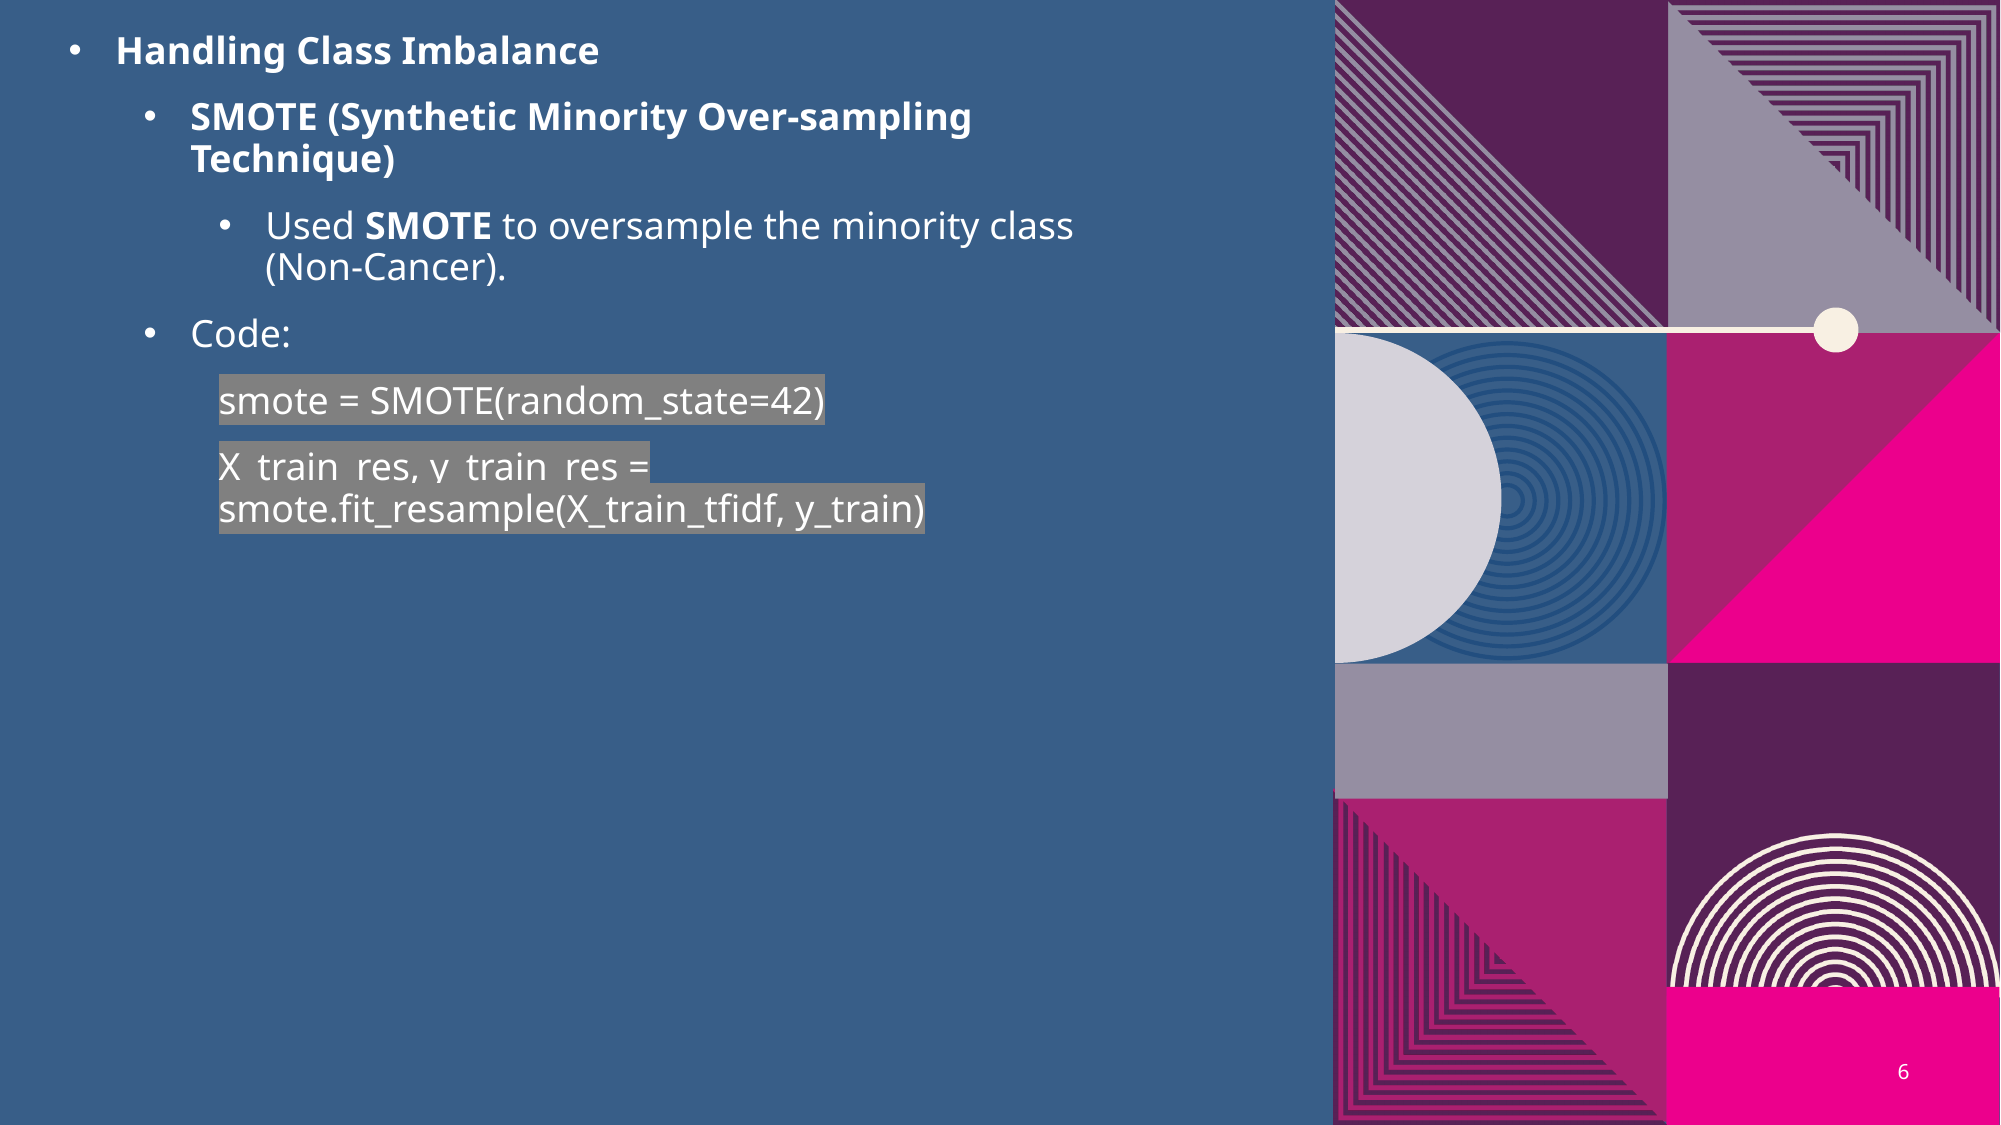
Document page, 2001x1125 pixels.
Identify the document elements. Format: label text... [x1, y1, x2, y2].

picture [1335, 0, 2001, 333]
slide_number 6 [1849, 1042, 1925, 1103]
list Handling Class Imbalance SMOTE (Synthetic Minority Over-sampling Technique) Used SMOTE to oversample the minority class (Non-Cancer). Code: smote = SMOTE(random_state=42) X_train_res, y_train_res = smote.fit_resample(X_train_tfidf, y_train) [53, 22, 1136, 592]
picture [1669, 833, 2001, 998]
picture [1333, 791, 1667, 1125]
